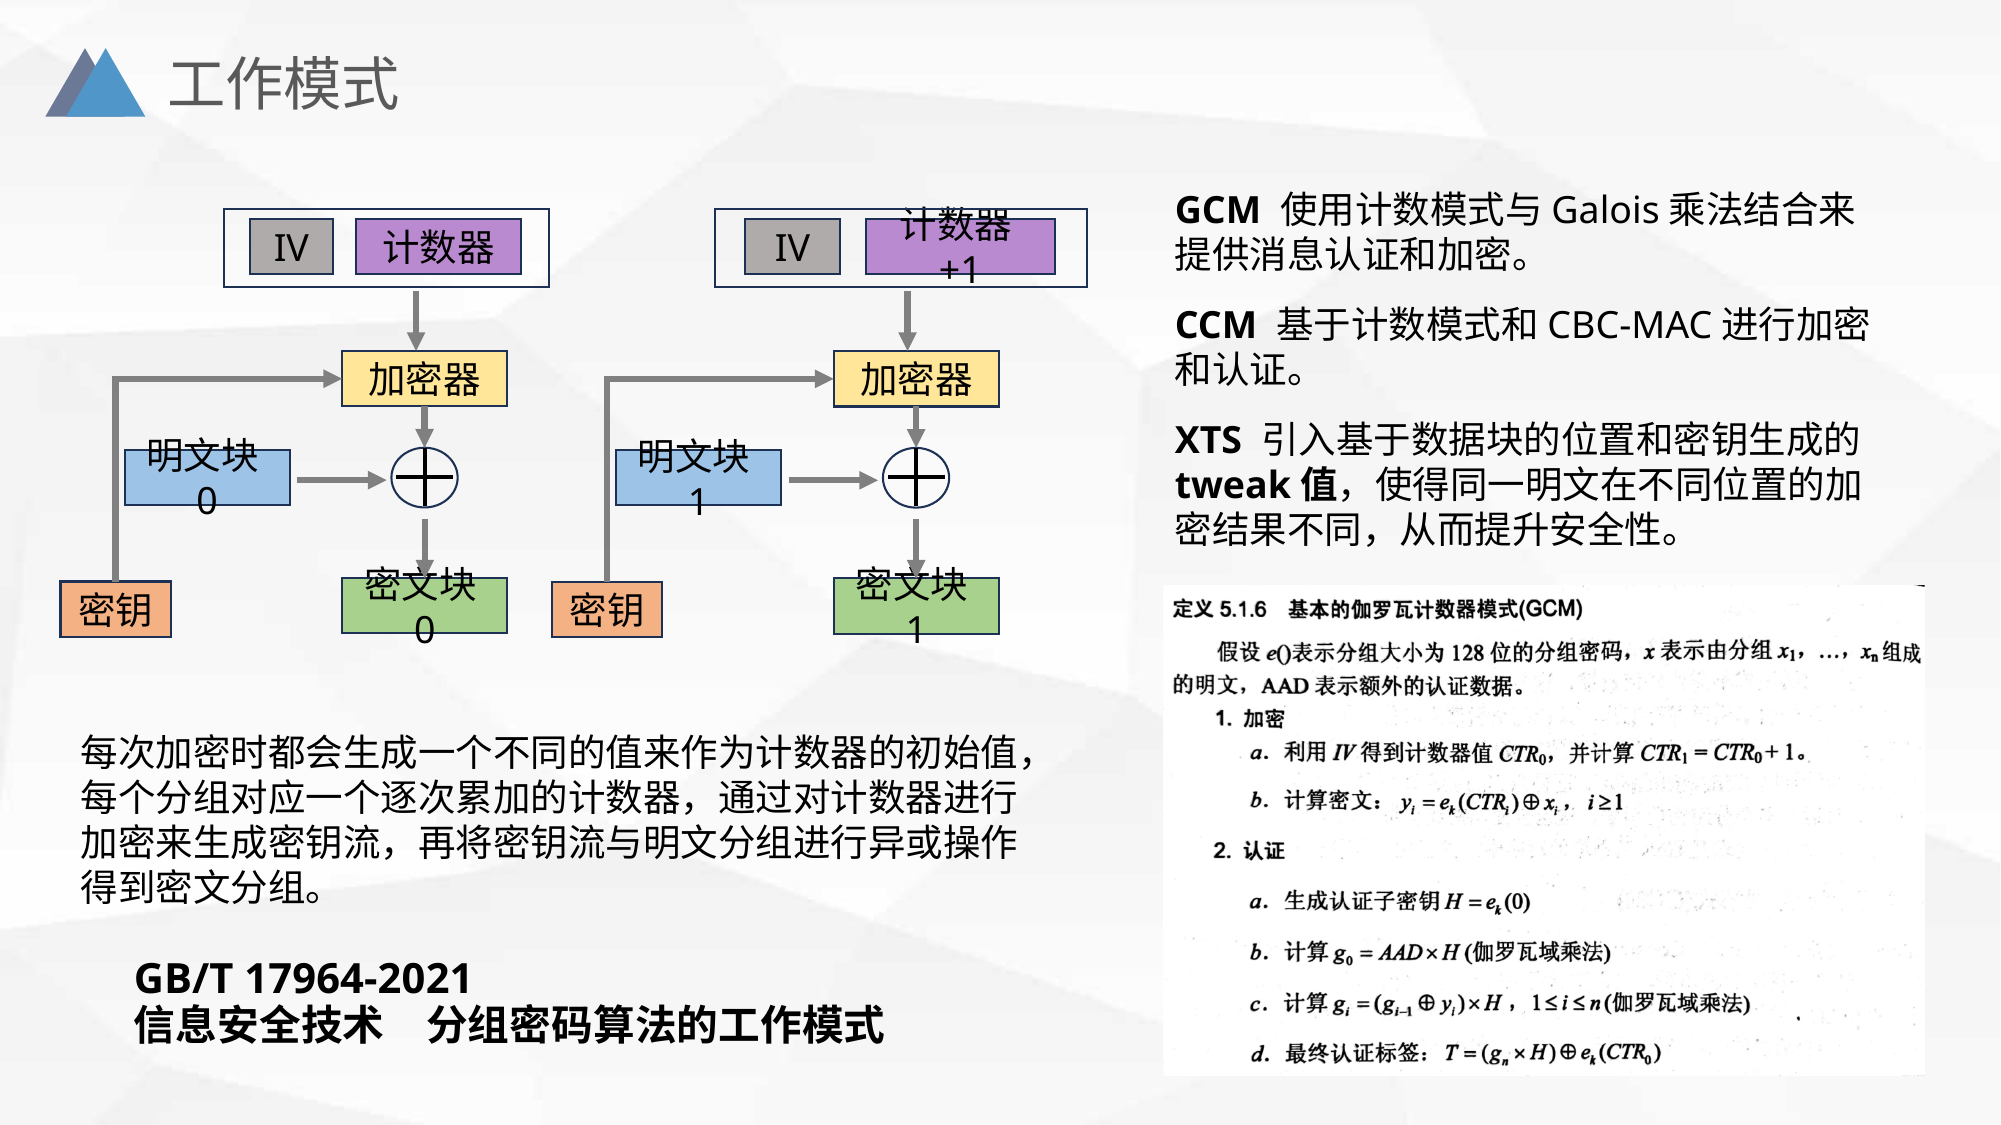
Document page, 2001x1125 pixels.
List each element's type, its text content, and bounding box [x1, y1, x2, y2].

text_box 每次加密时都会生成一个不同的值来作为计数器的初始值，每个分组对应一个逐次累加的计数器，通过对计数器进行加密来生成密钥流，再将密钥流与明文分组进行异或操作得到密文分组。 [65, 677, 1069, 917]
picture [0, 0, 2001, 1125]
text_box 加密器 [833, 350, 1000, 408]
text_box 密文块1 [833, 577, 1000, 635]
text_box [127, 366, 331, 594]
text_box 密钥 [551, 581, 663, 638]
text_box GB/T 17964-2021 信息安全技术 分组密码算法的工作模式 [119, 947, 924, 1103]
text_box 加密器 [341, 350, 508, 407]
text_box 密钥 [59, 580, 172, 638]
text_box 密文块0 [341, 577, 508, 634]
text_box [715, 208, 1087, 288]
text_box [882, 447, 950, 508]
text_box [618, 367, 822, 594]
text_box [223, 208, 550, 288]
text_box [45, 39, 511, 126]
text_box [391, 447, 458, 508]
text_box GCM 使用计数模式与Galois乘法结合来提供消息认证和加密。 CCM 基于计数模式和CBC-MAC进行加密和认证。 XTS 引入基于数据块的位置和密钥生成的tweak值，使得同一明文在不同位置的加密结果不同，从而提升安全性。 [1160, 178, 1907, 559]
